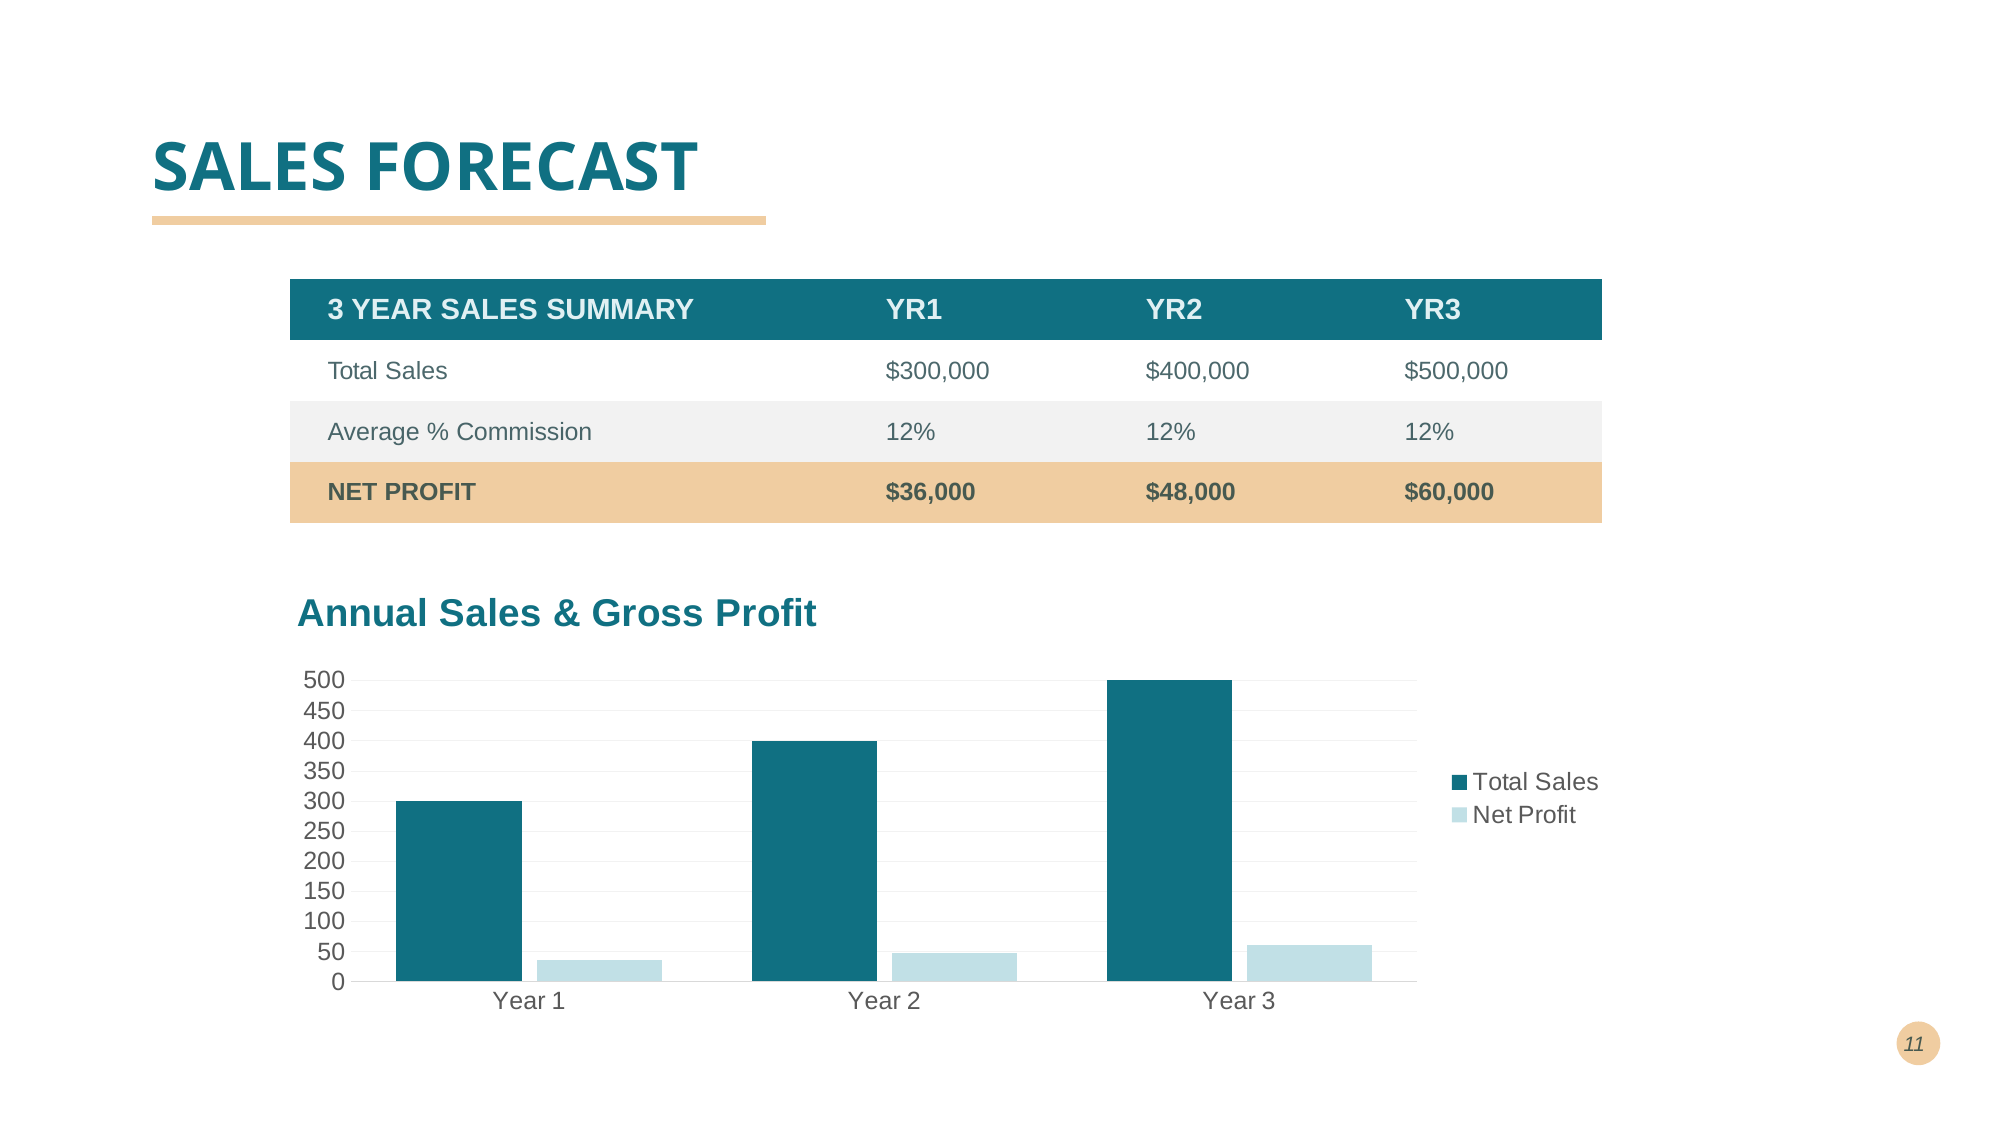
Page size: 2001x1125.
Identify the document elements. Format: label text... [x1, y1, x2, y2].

table_cell $300,000 [828, 340, 1086, 401]
table_header YR2 [1086, 279, 1344, 340]
table_cell Total Sales [290, 340, 828, 401]
table_cell $36,000 [828, 462, 1086, 523]
table_header YR3 [1344, 279, 1602, 340]
table_cell $400,000 [1086, 340, 1344, 401]
table_cell $500,000 [1344, 340, 1602, 401]
table_cell 12% [1344, 401, 1602, 462]
table_cell 12% [828, 401, 1086, 462]
table_cell Average % Commission [290, 401, 828, 462]
table_cell 12% [1086, 401, 1344, 462]
chart [276, 574, 1620, 1023]
table_header YR1 [828, 279, 1086, 340]
title SALES FORECAST [137, 59, 1863, 278]
table_cell $60,000 [1344, 462, 1602, 523]
table_cell $48,000 [1086, 462, 1344, 523]
slide_number 11 [1881, 1012, 1940, 1073]
table_cell NET PROFIT [290, 462, 828, 523]
table_header 3 YEAR SALES SUMMARY [290, 279, 828, 340]
